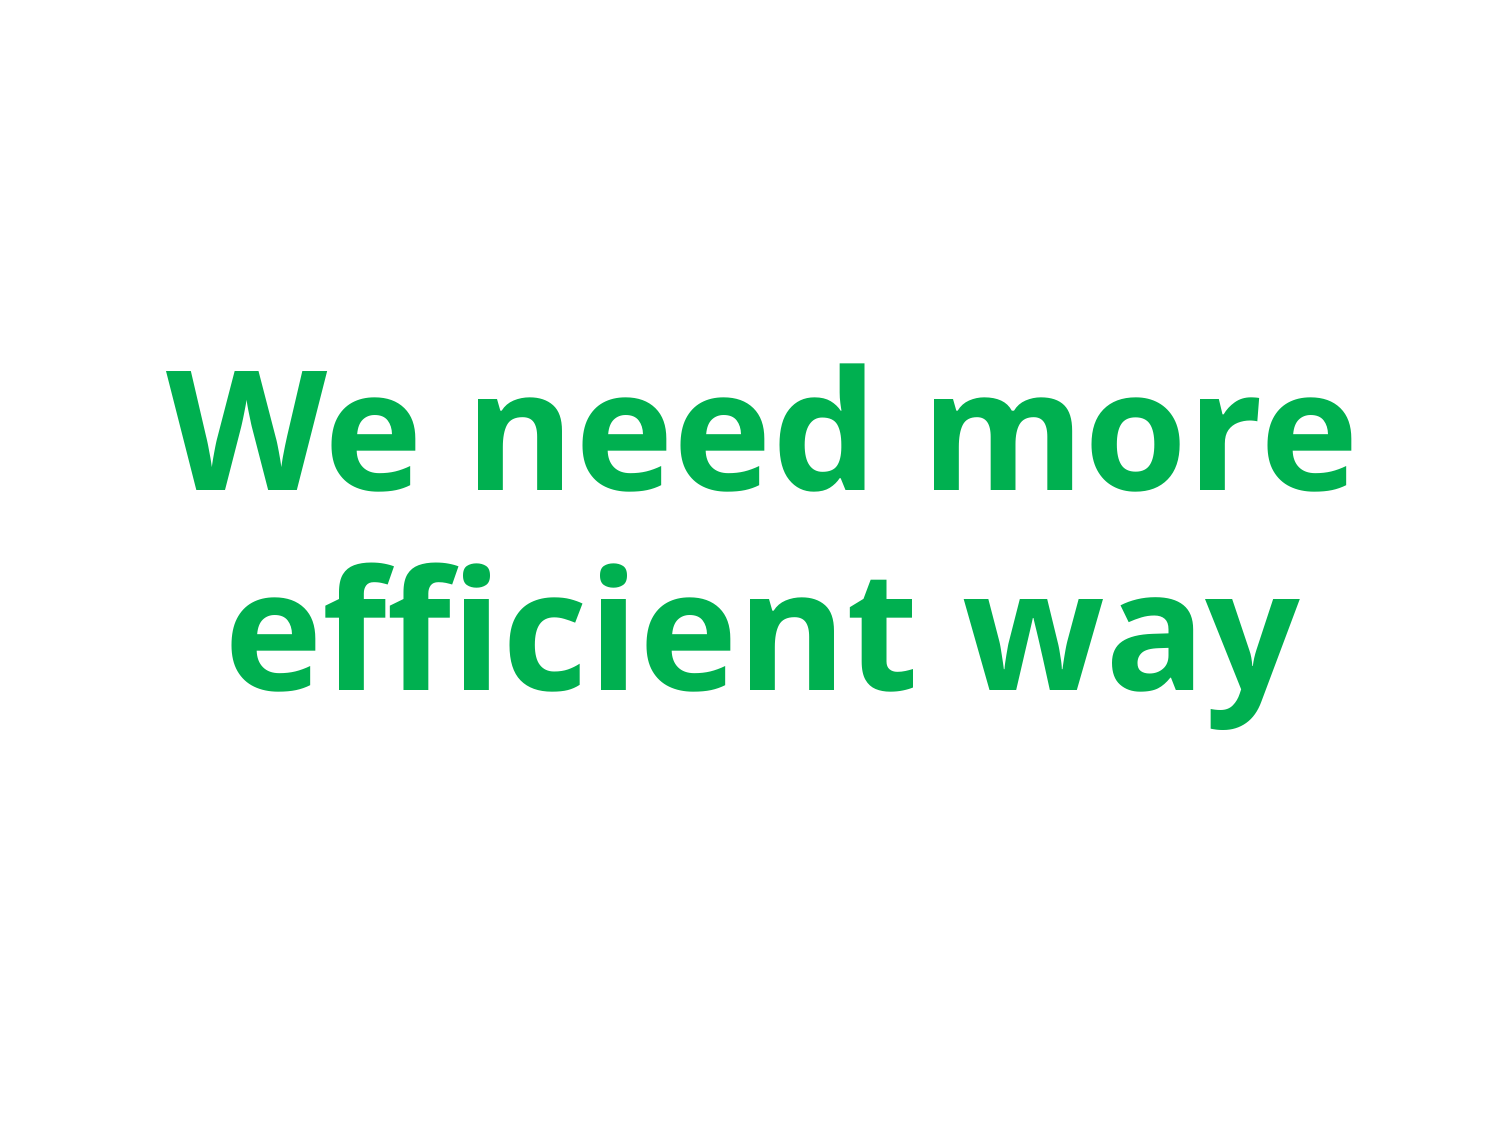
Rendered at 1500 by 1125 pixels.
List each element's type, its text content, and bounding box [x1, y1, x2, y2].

text_box We need more efficient way [123, 316, 1403, 558]
